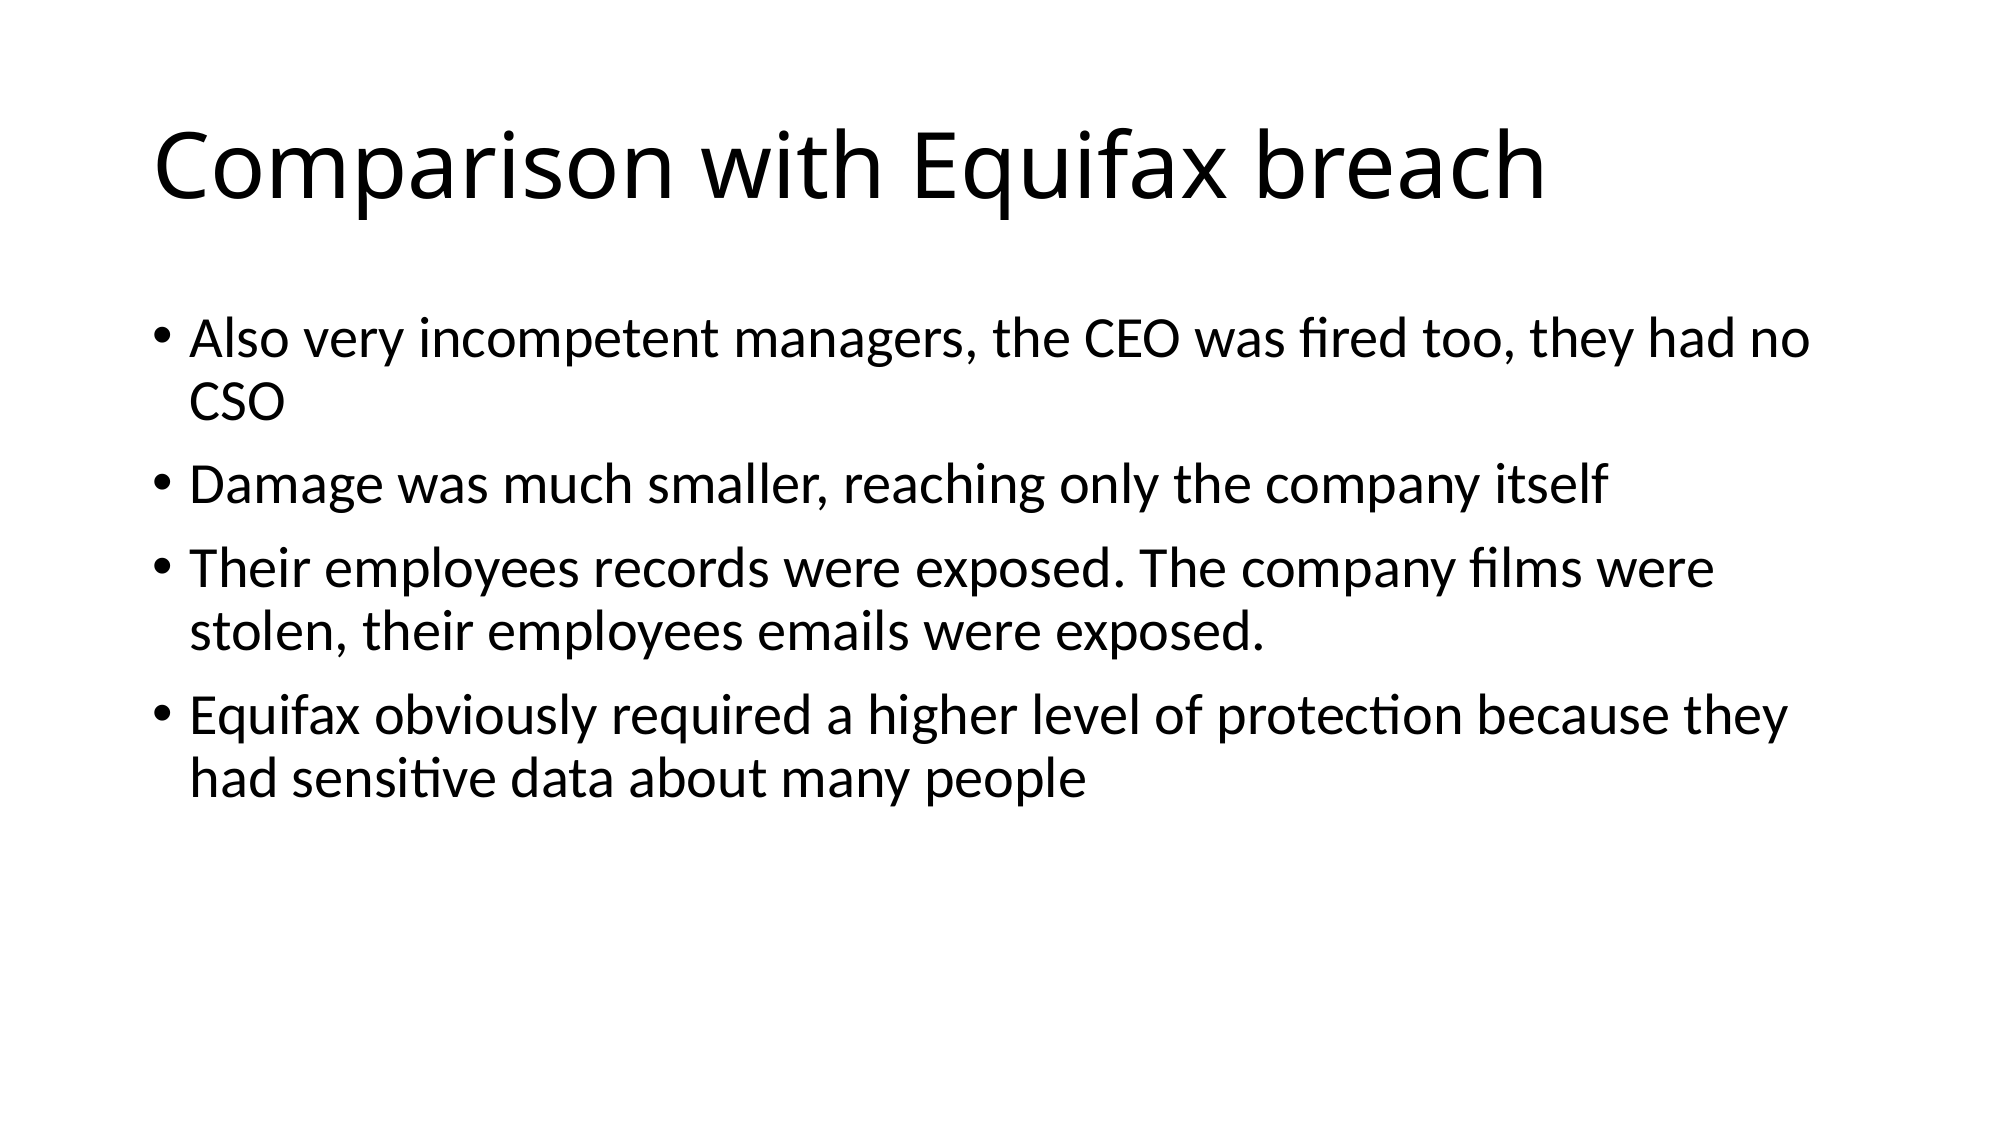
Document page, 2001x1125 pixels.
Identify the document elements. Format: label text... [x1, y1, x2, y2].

title Comparison with Equifax breach [137, 59, 1863, 278]
list Also very incompetent managers, the CEO was fired too, they had no CSO Damage was much smaller, reaching only the company itself Their employees records were exposed. The company films were stolen, their employees emails were exposed. Equifax obviously required a higher level of protection because they had sensitive data about many people [137, 299, 1863, 1014]
